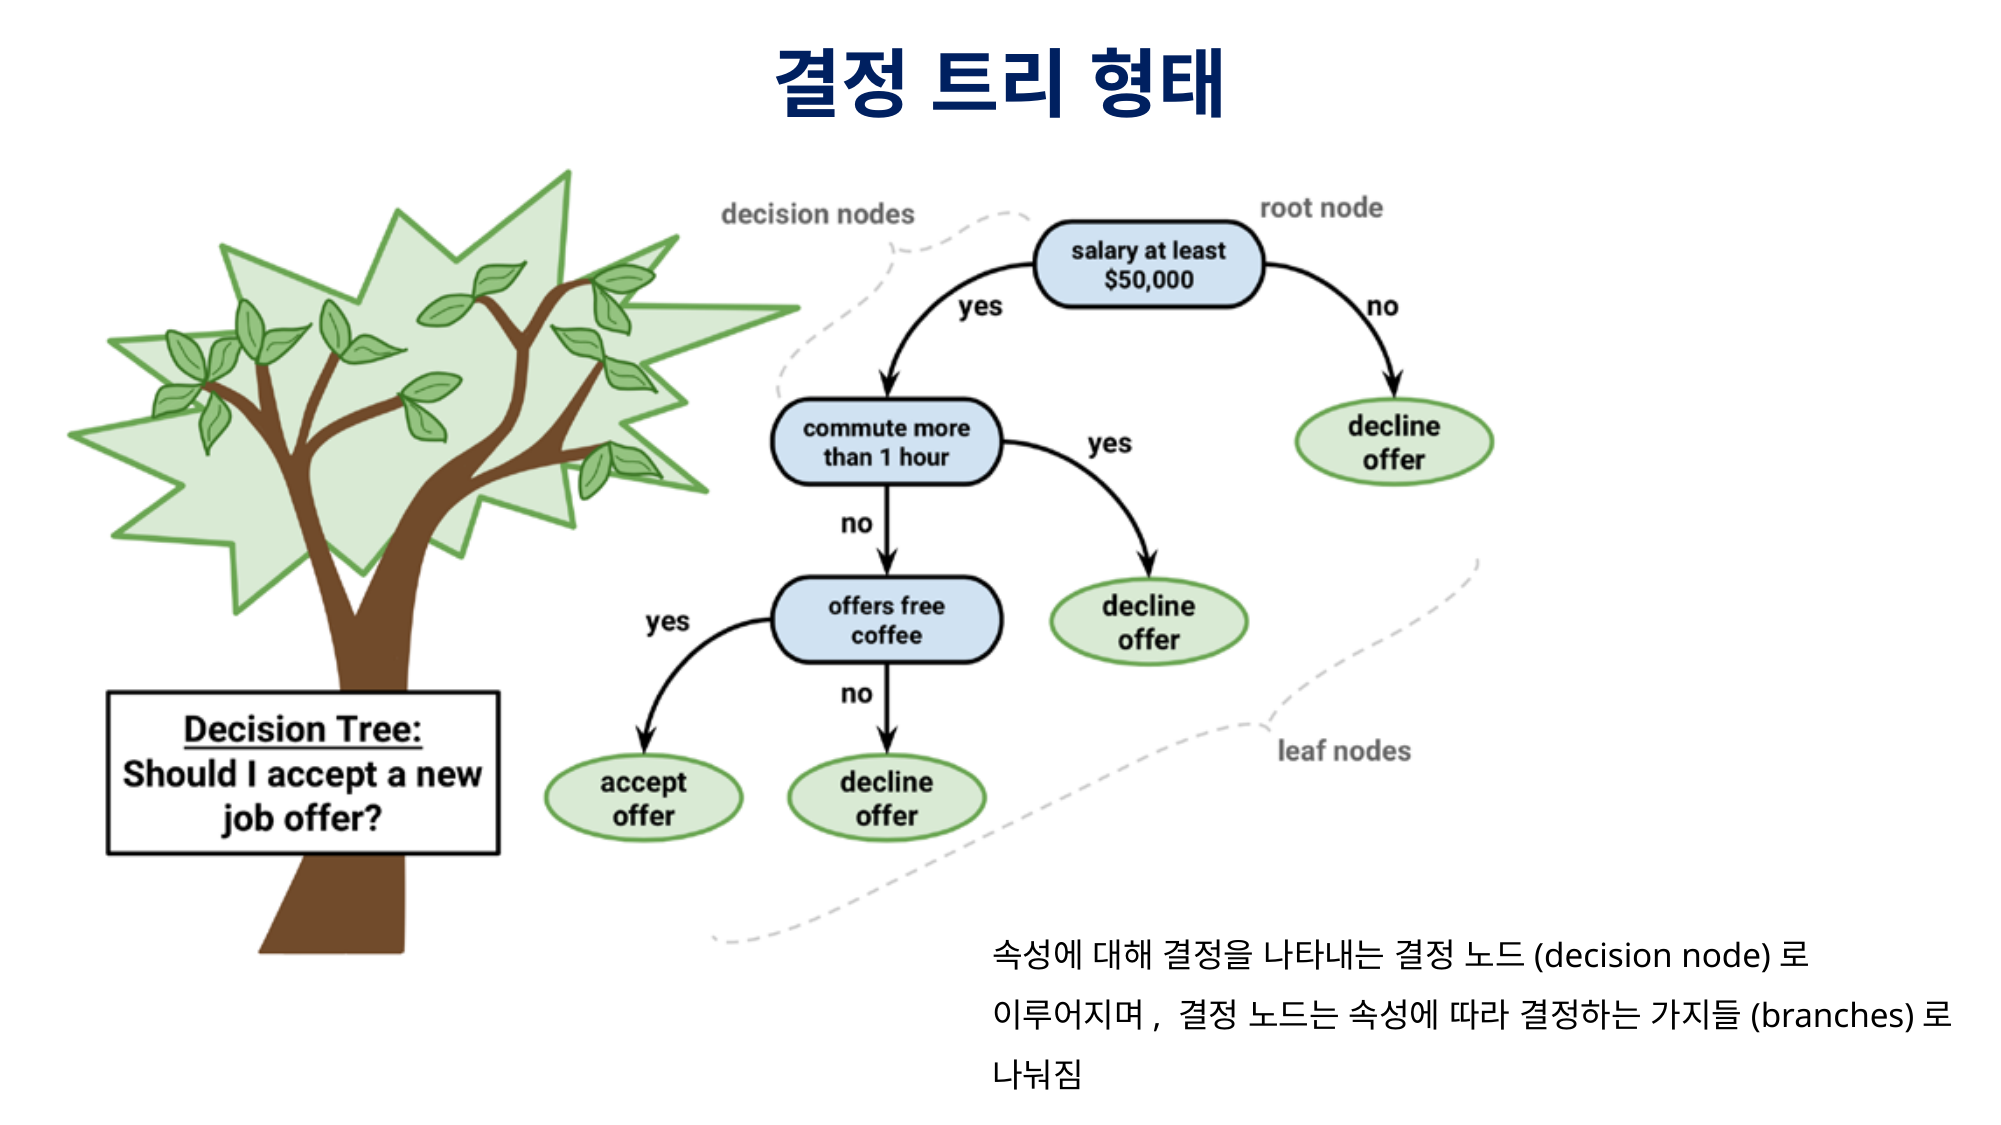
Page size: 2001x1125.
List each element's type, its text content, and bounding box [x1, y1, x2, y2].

text_box 속성에 대해 결정을 나타내는 결정 노드(decision node)로 이루어지며, 결정 노드는 속성에 따라 결정하는 가지들(branches)로 나눠짐 [977, 906, 1978, 1102]
text_box 결정 트리 형태 [0, 12, 2000, 163]
picture [63, 162, 1505, 957]
